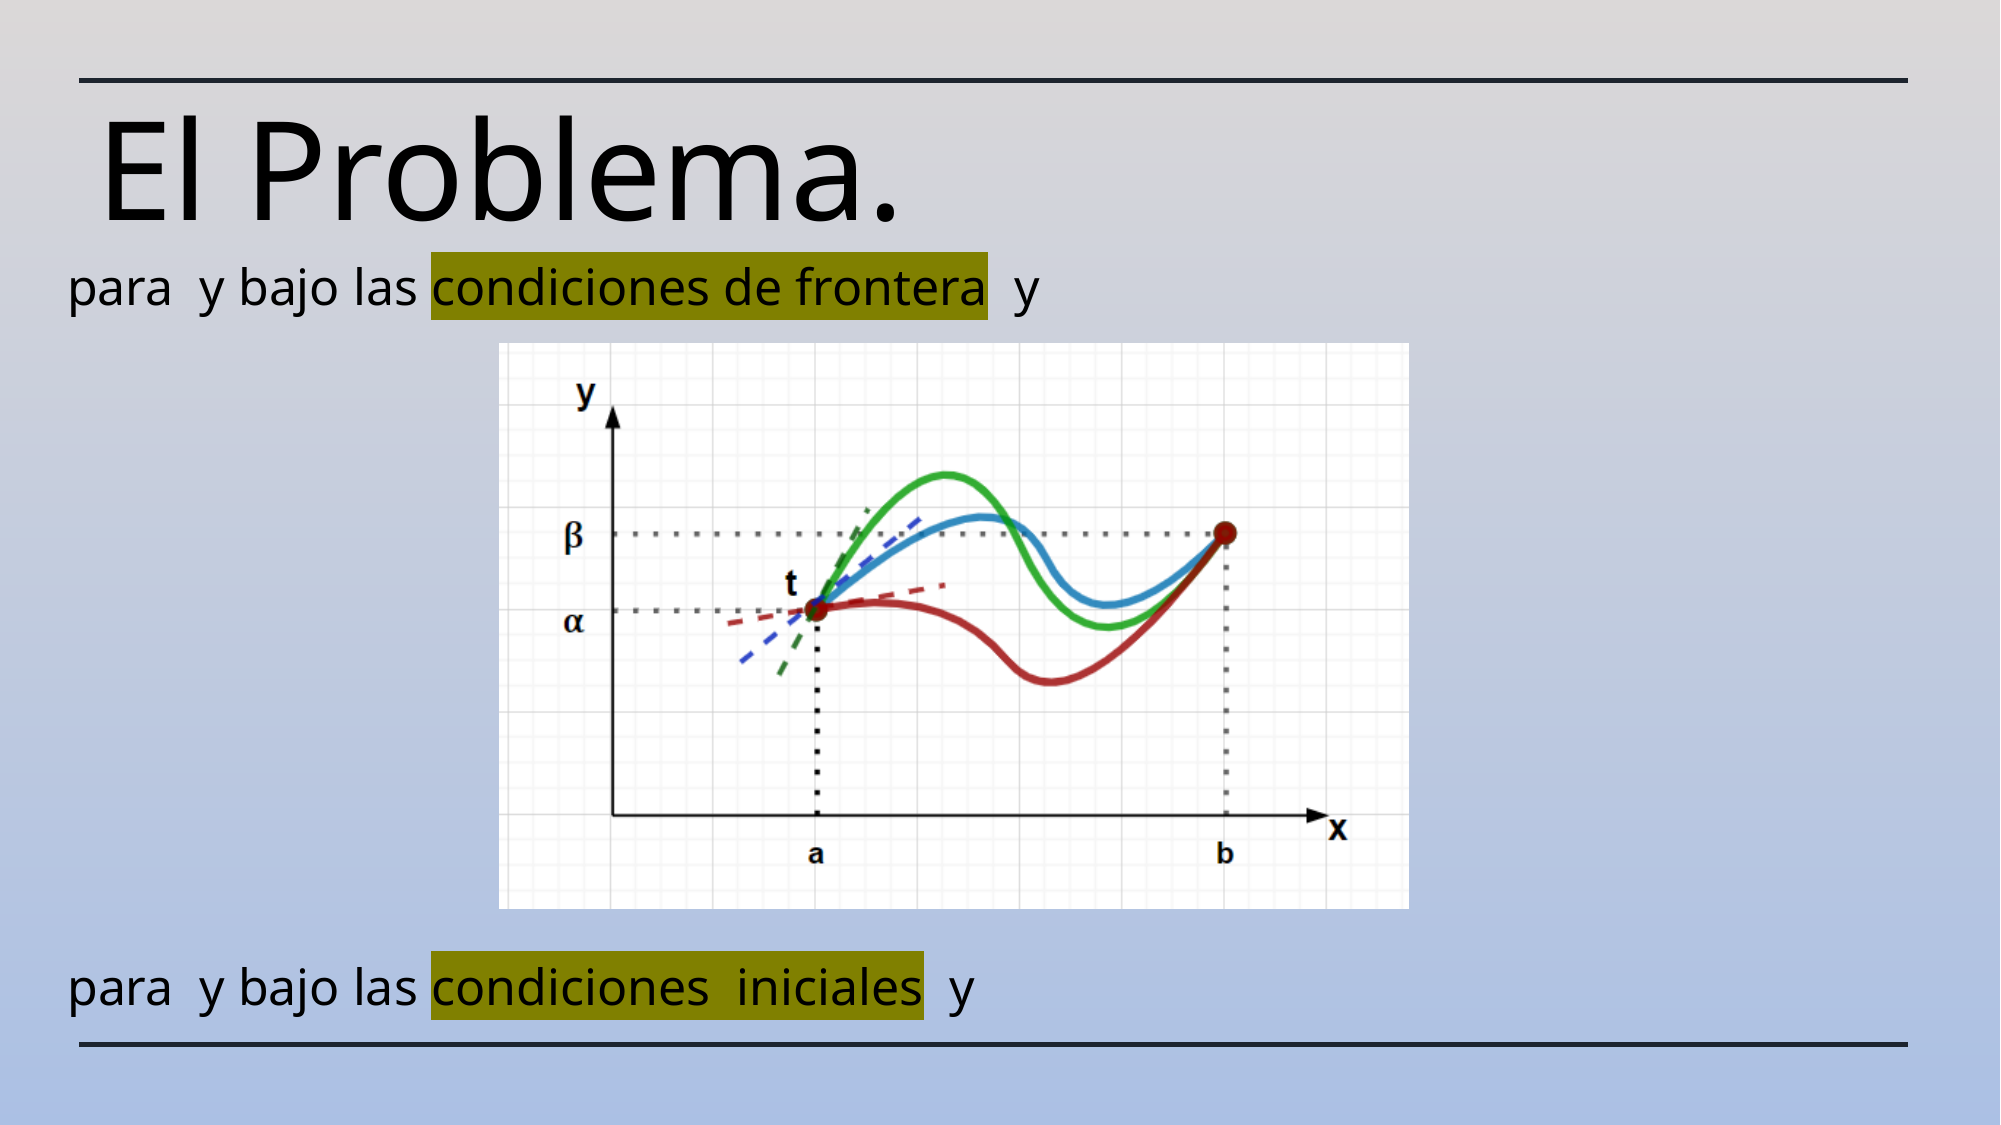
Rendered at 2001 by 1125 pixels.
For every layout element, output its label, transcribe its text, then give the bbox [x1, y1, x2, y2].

title El Problema. [81, 81, 1826, 250]
picture [499, 343, 1409, 909]
